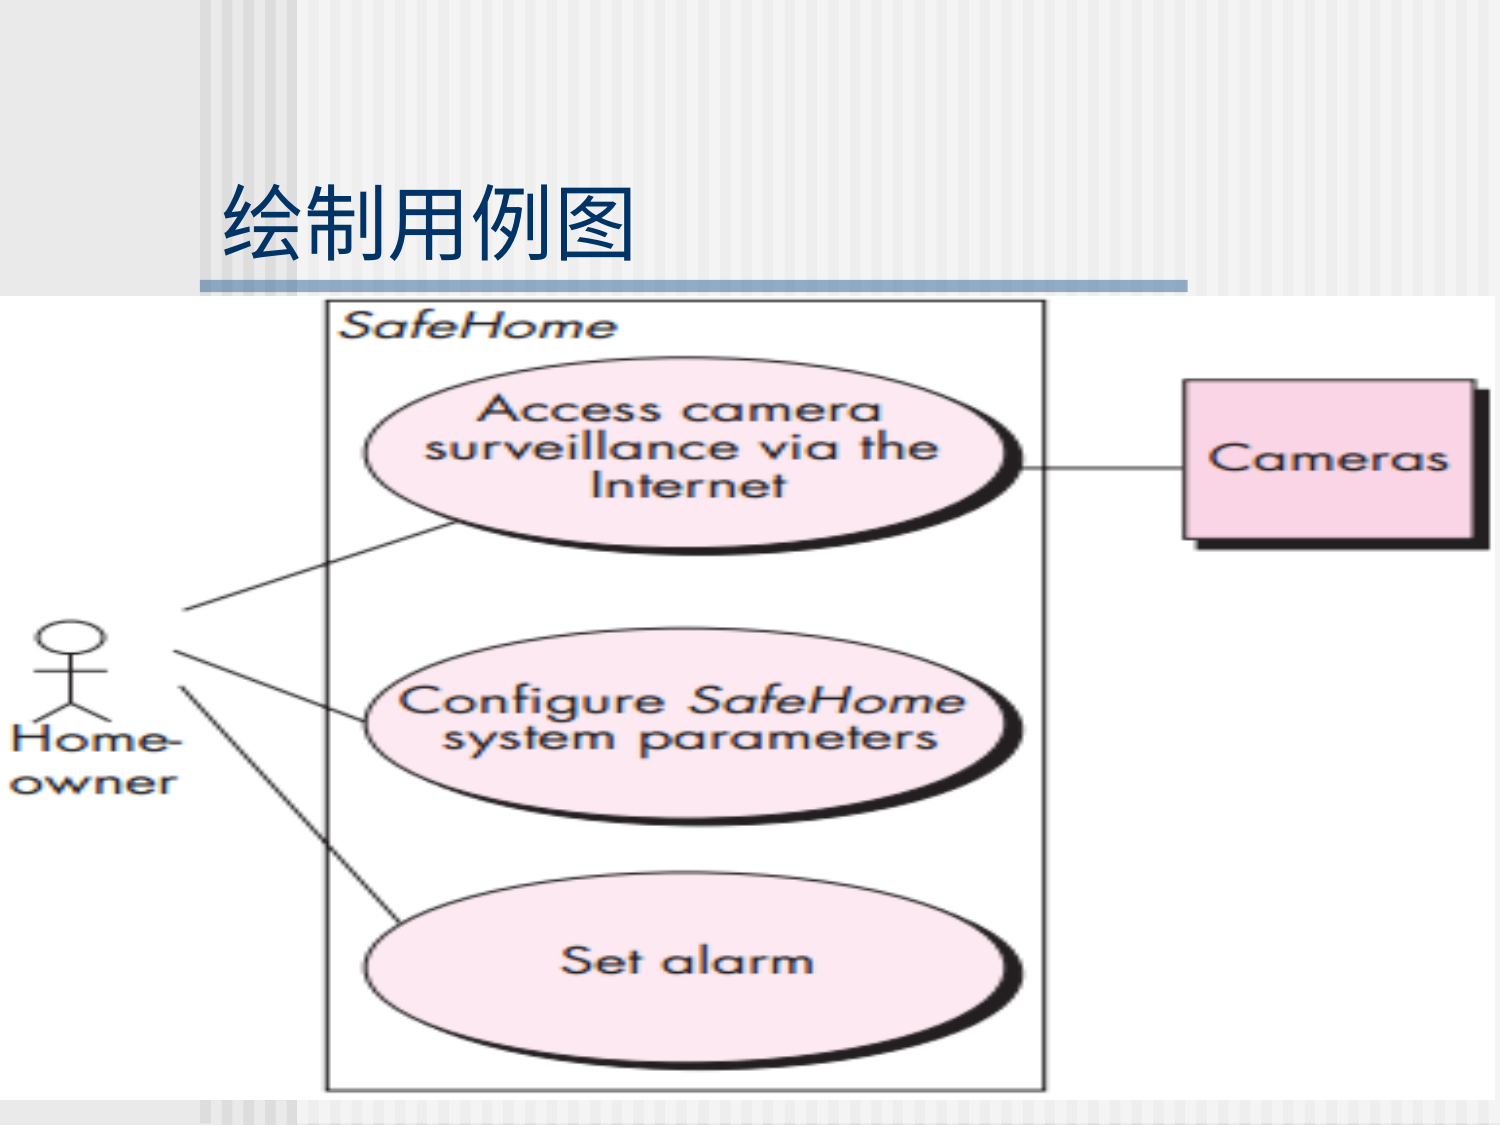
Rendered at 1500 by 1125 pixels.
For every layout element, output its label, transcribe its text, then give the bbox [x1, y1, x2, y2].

title 绘制用例图 [206, 174, 1500, 279]
list Use-Case Diagram [88, 290, 1251, 294]
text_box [0, 296, 1495, 1101]
